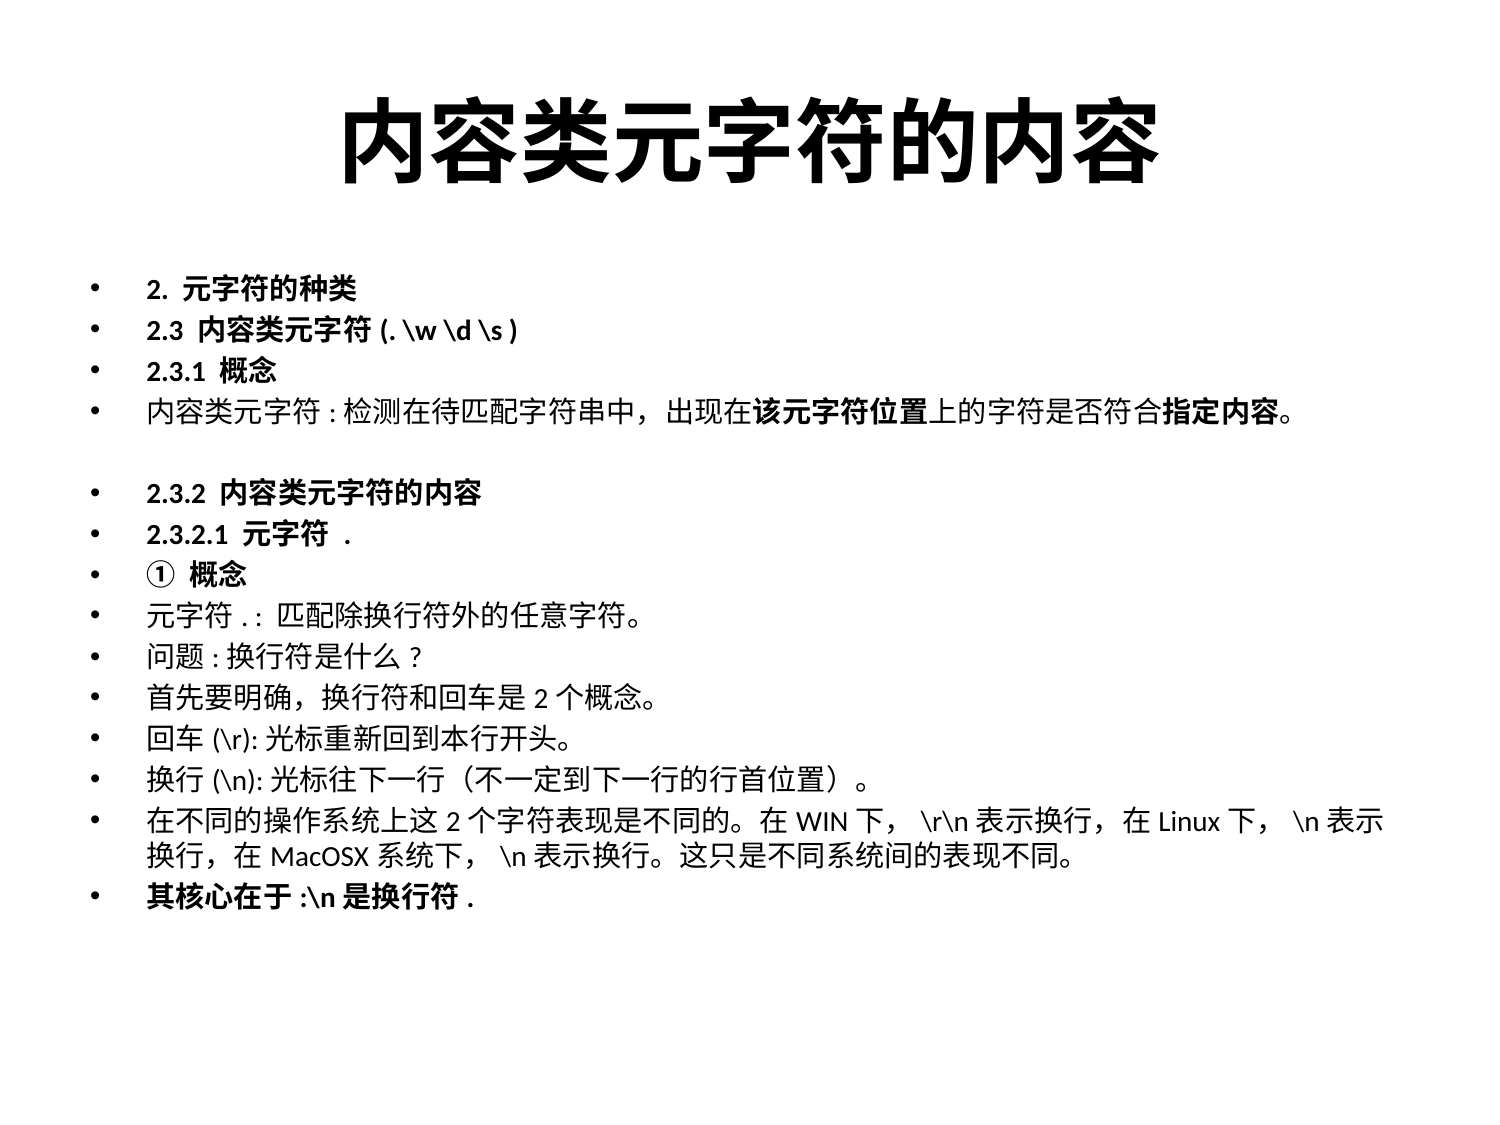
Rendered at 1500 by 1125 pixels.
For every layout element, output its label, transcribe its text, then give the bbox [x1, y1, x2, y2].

title 内容类元字符的内容 [75, 45, 1425, 233]
list 2. 元字符的种类 2.3 内容类元字符(. \w \d \s ) 2.3.1 概念 内容类元字符:检测在待匹配字符串中，出现在该元字符位置上的字符是否符合指定内容。 2.3.2 内容类元字符的内容 2.3.2.1 元字符 . ① 概念 元字符. : 匹配除换行符外的任意字符。 问题:换行符是什么? 首先要明确，换行符和回车是2个概念。 回车(\r):光标重新回到本行开头。 换行(\n):光标往下一行（不一定到下一行的行首位置）。 在不同的操作系统上这2个字符表现是不同的。在WIN下，\r\n表示换行，在Linux下，\n表示换行，在MacOSX系统下，\n表示换行。这只是不同系统间的表现不同。 其核心在于:\n是换行符. [75, 262, 1425, 1005]
